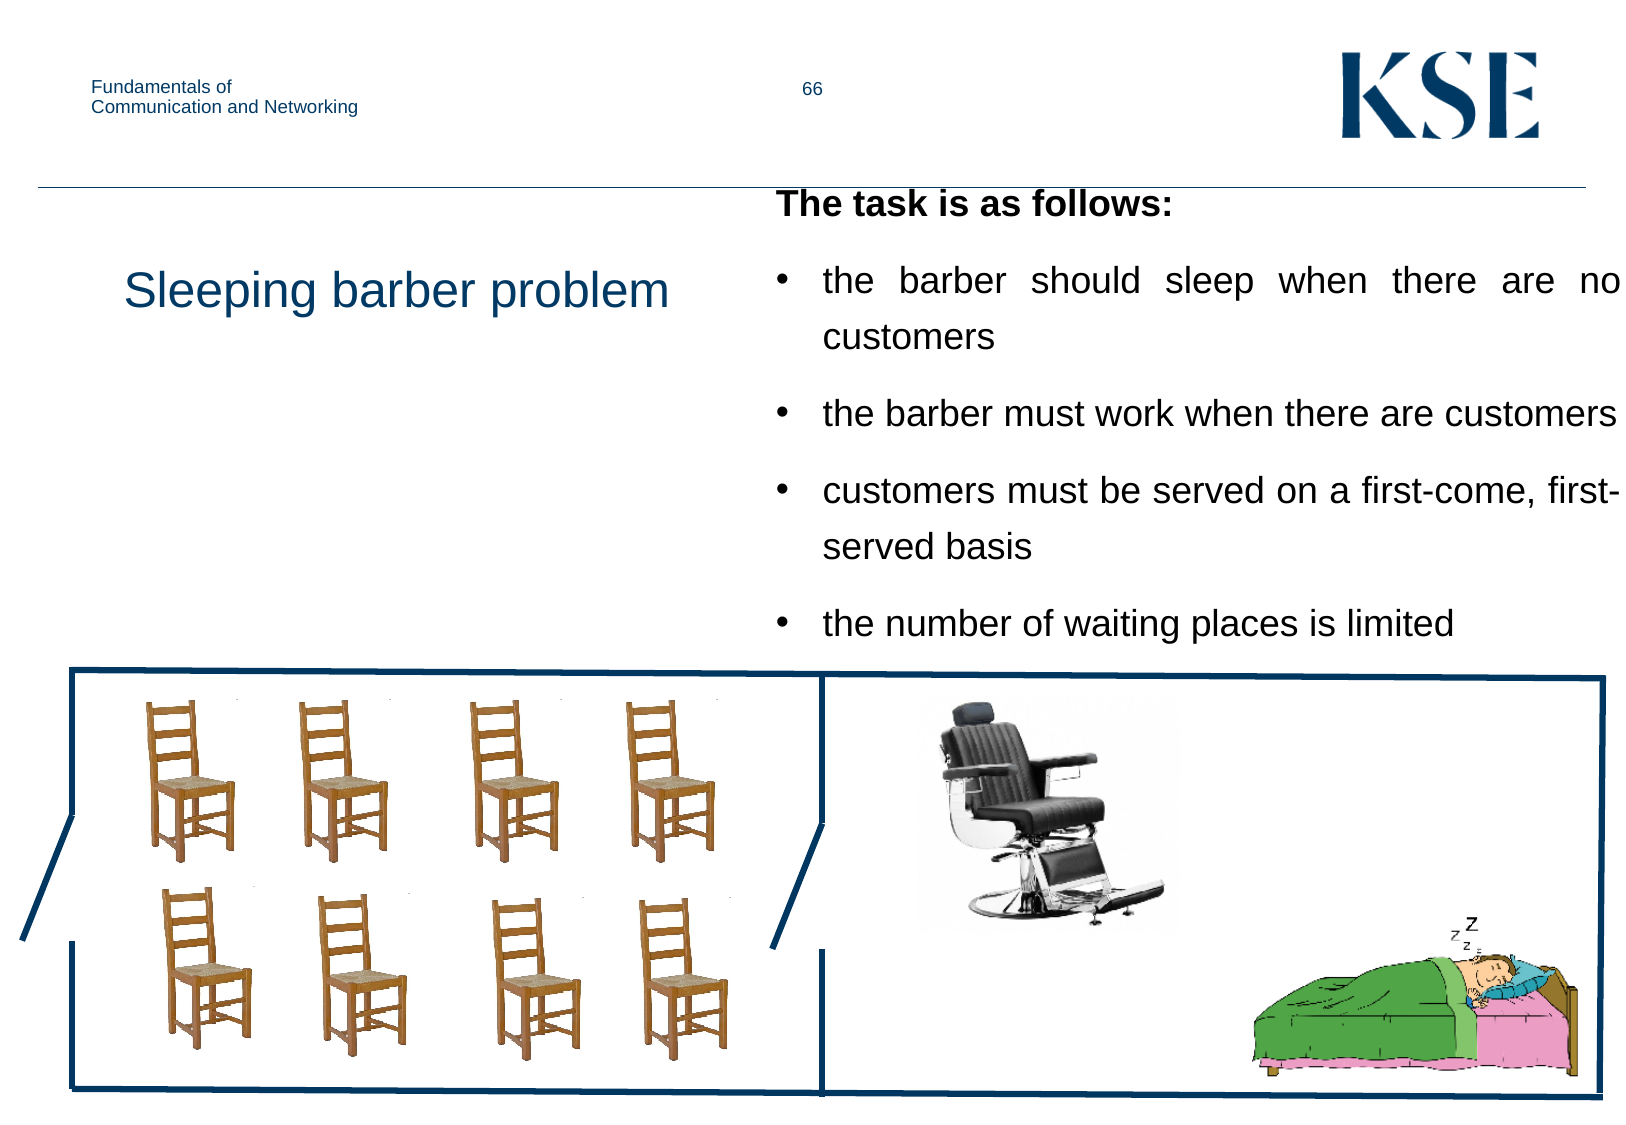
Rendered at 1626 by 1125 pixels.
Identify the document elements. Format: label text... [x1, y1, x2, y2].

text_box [71, 669, 1604, 679]
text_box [71, 1088, 1596, 1098]
list Sleeping barber problem [71, 256, 728, 347]
picture [1247, 915, 1586, 1083]
picture [1342, 51, 1539, 139]
list The task is as follows: the barber should sleep when there are no customers the barber must work when there are customers customers must be served on a first-come, first-served basis the number of waiting places is limited [723, 159, 1625, 691]
picture [121, 885, 448, 1060]
picture [451, 896, 769, 1064]
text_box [1599, 674, 1604, 1094]
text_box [771, 823, 823, 950]
picture [105, 698, 756, 866]
picture [917, 680, 1181, 950]
list Fundamentals of Communication and Networking [76, 69, 379, 130]
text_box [21, 814, 73, 941]
